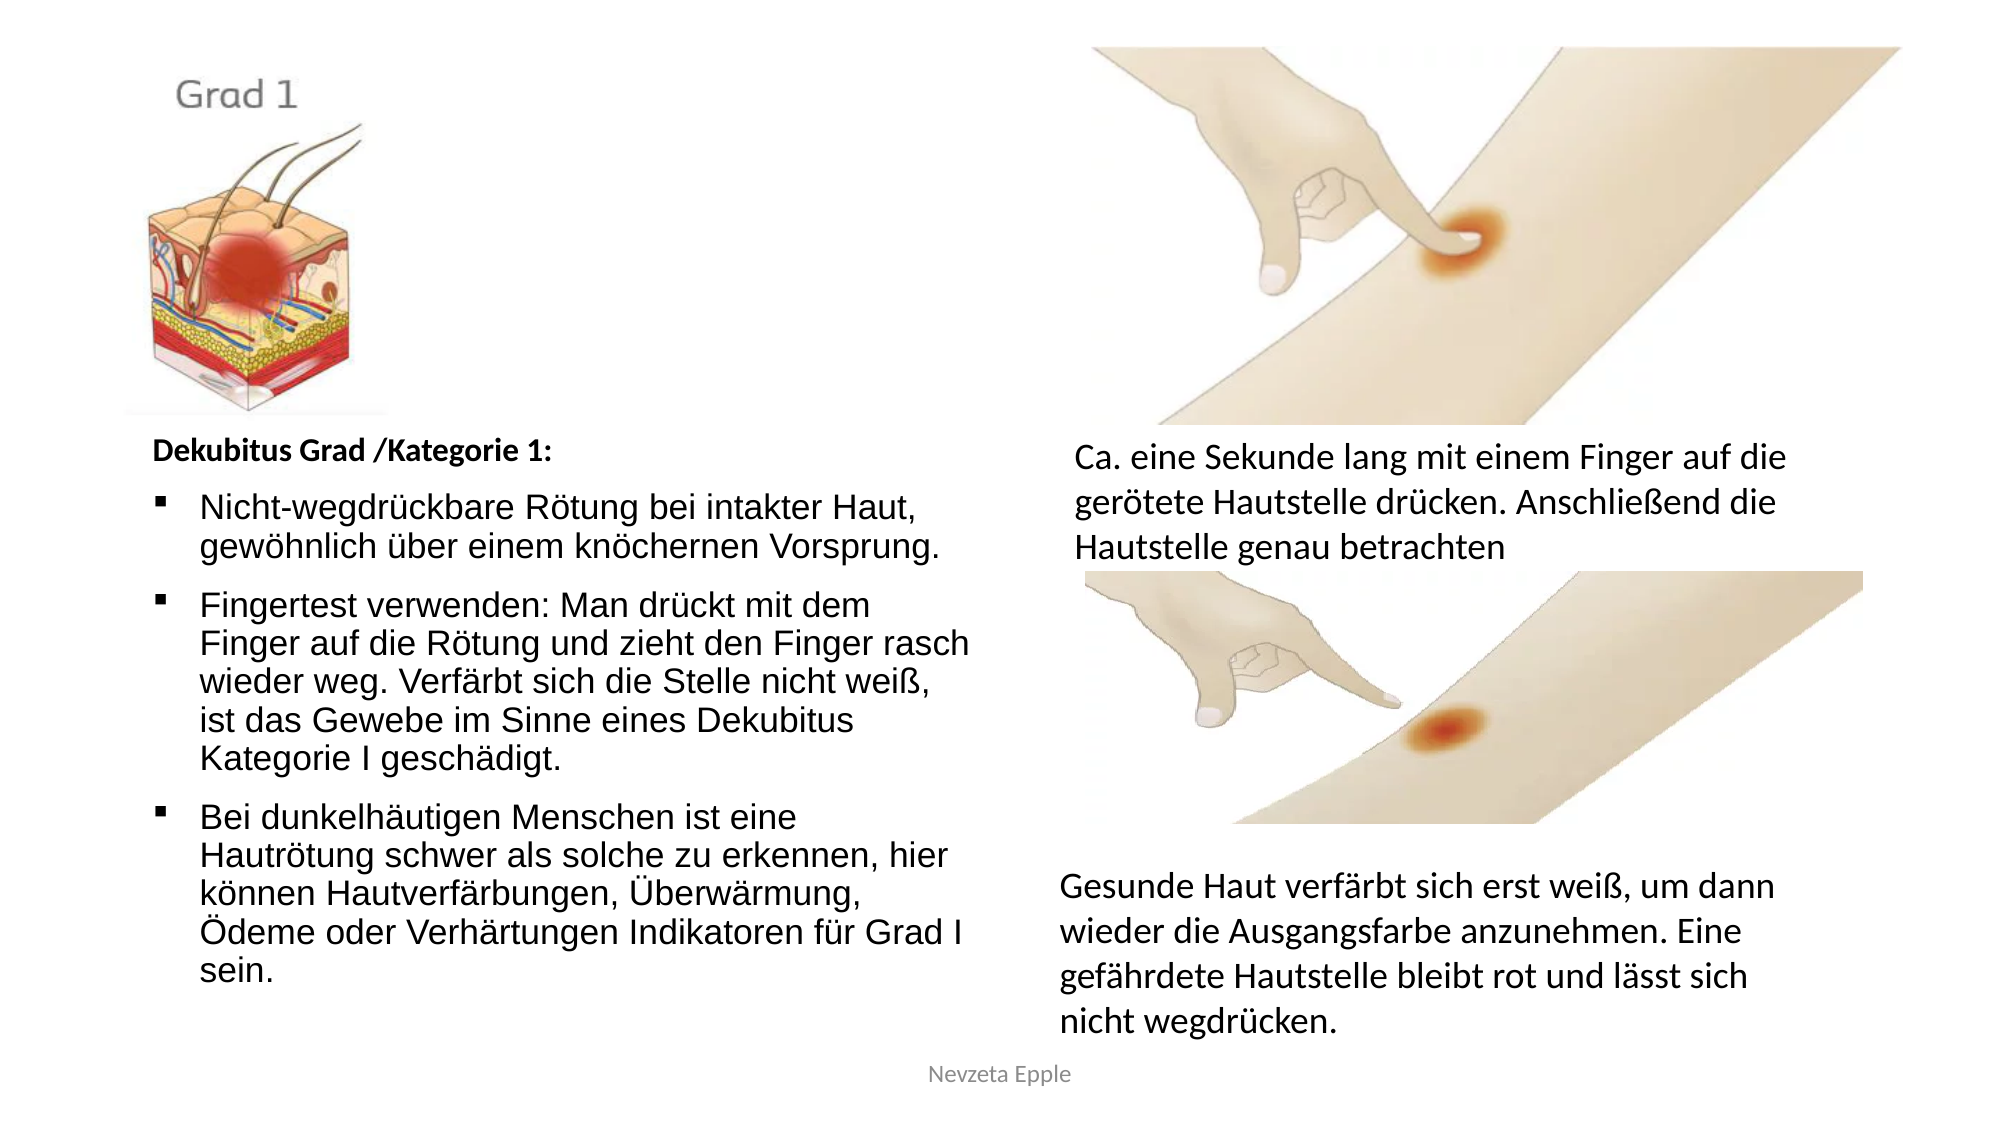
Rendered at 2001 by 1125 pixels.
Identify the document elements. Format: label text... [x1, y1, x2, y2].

text_box Ca. eine Sekunde lang mit einem Finger auf die gerötete Hautstelle drücken. Anschließend die Hautstelle genau betrachten [1059, 424, 1932, 575]
text_box Gesunde Haut verfärbt sich erst weiß, um dann wieder die Ausgangsfarbe anzunehmen. Eine gefährdete Hautstelle bleibt rot und lässt sich nicht wegdrücken. [1044, 853, 1823, 1048]
picture [1091, 46, 1903, 425]
footer Nevzeta Epple [662, 1042, 1338, 1103]
picture [110, 65, 409, 425]
picture [1084, 570, 1863, 824]
list Dekubitus Grad /Kategorie 1: Nicht-wegdrückbare Rötung bei intakter Haut, gewöhnlich über einem knöchernen Vorsprung. Fingertest verwenden: Man drückt mit dem Finger auf die Rötung und zieht den Finger rasch wieder weg. Verfärbt sich die Stelle nicht weiß, ist das Gewebe im Sinne eines Dekubitus Kategorie I geschädigt. Bei dunkelhäutigen Menschen ist eine Hautrötung schwer als solche zu erkennen, hier können Hautverfärbungen, Überwärmung, Ödeme oder Verhärtungen Indikatoren für Grad I sein. [137, 425, 991, 1064]
